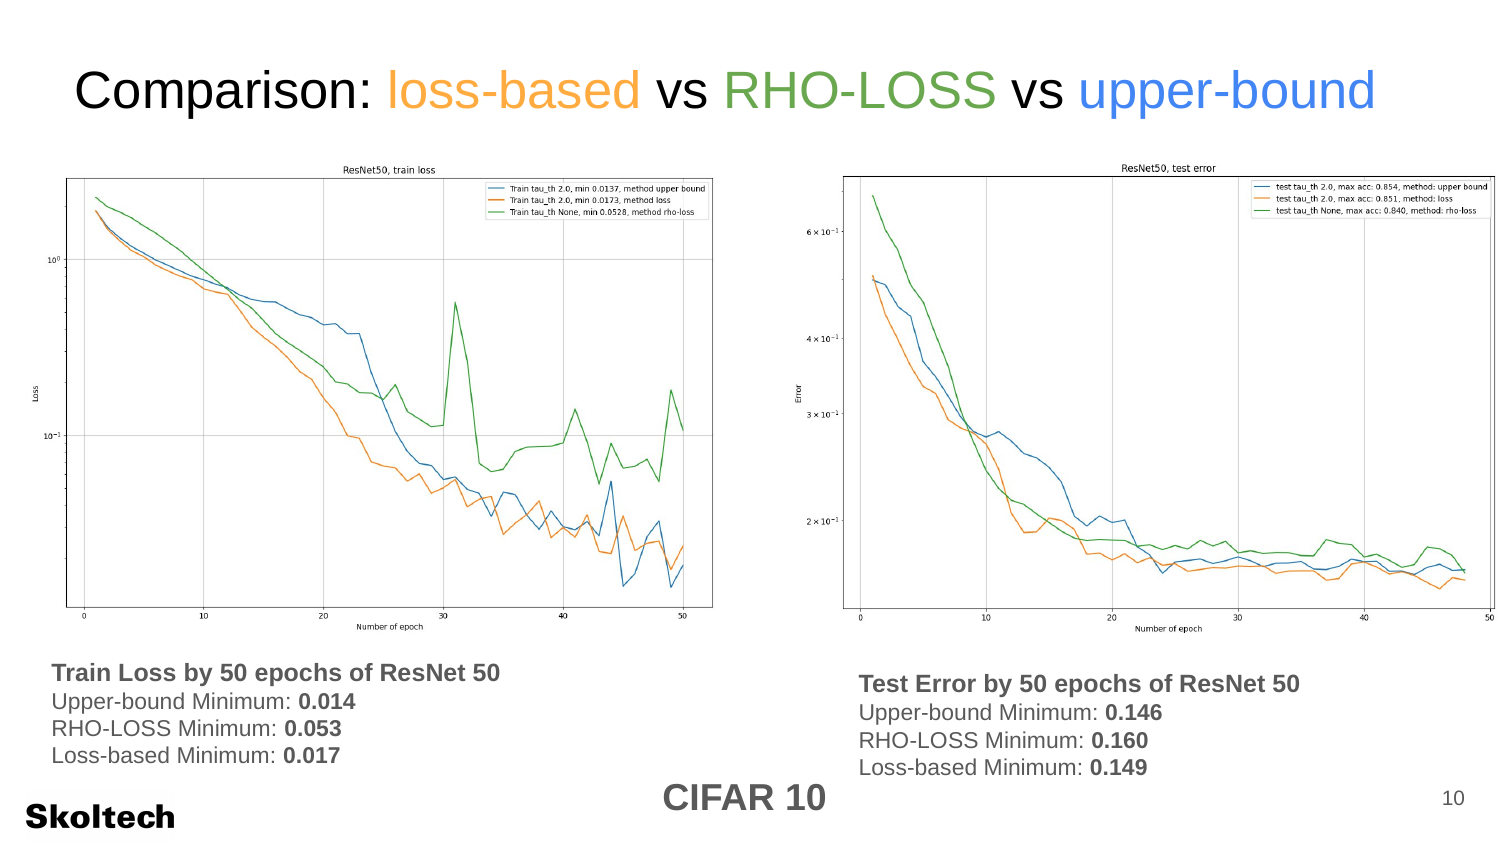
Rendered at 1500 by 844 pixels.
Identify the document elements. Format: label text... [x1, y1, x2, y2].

slide_number ‹#› [1389, 770, 1480, 830]
picture [25, 163, 717, 633]
text_box Test Error by 50 epochs of ResNet 50 Upper-bound Minimum: 0.146 RHO-LOSS Minimum: 0.160 Loss-based Minimum: 0.149 [843, 652, 1500, 770]
text_box Train Loss by 50 epochs of ResNet 50 Upper-bound Minimum: 0.014 RHO-LOSS Minimum: 0.053 Loss-based Minimum: 0.017 [36, 641, 790, 779]
picture [25, 790, 174, 843]
text_box CIFAR 10 [647, 758, 853, 823]
title Comparison: loss-based vs RHO-LOSS vs upper-bound [59, 40, 1480, 135]
picture [789, 163, 1500, 633]
